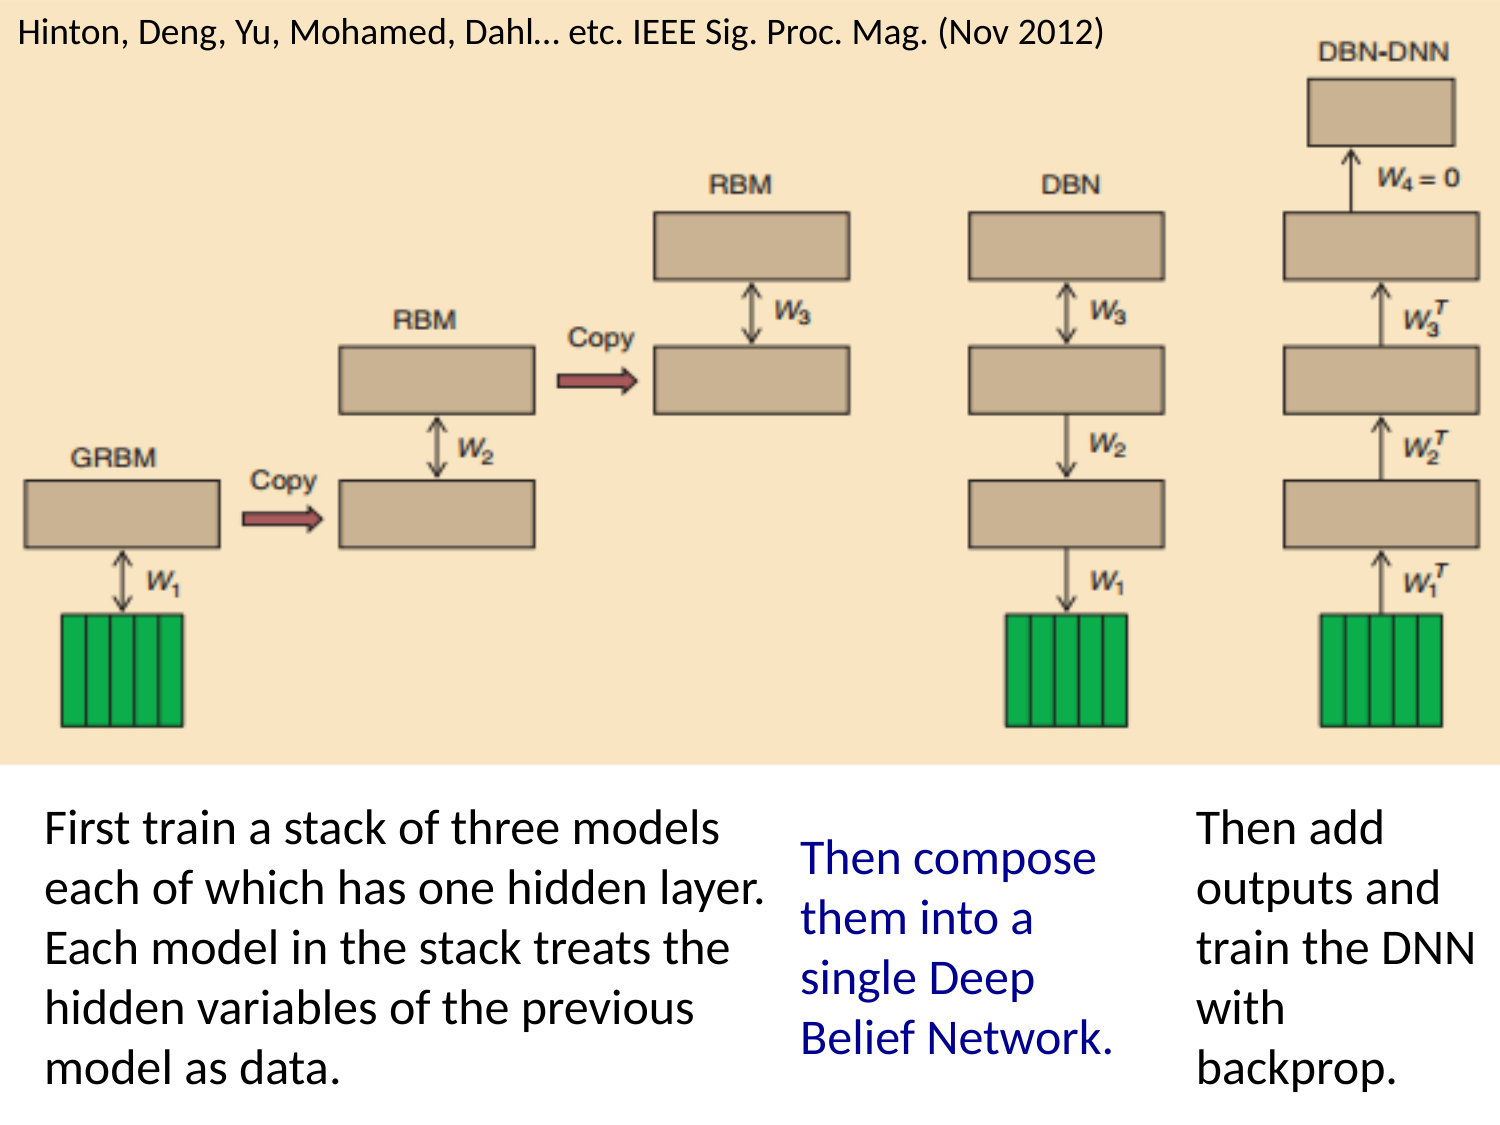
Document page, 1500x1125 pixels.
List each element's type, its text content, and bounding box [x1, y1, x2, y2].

text_box Then compose them into a single Deep Belief Network. [785, 817, 1152, 1072]
text_box First train a stack of three models each of which has one hidden layer. Each model in the stack treats the hidden variables of the previous model as data. [29, 786, 786, 1102]
picture [0, 0, 1500, 767]
text_box Then add outputs and train the DNN with backprop. [1181, 786, 1500, 1102]
